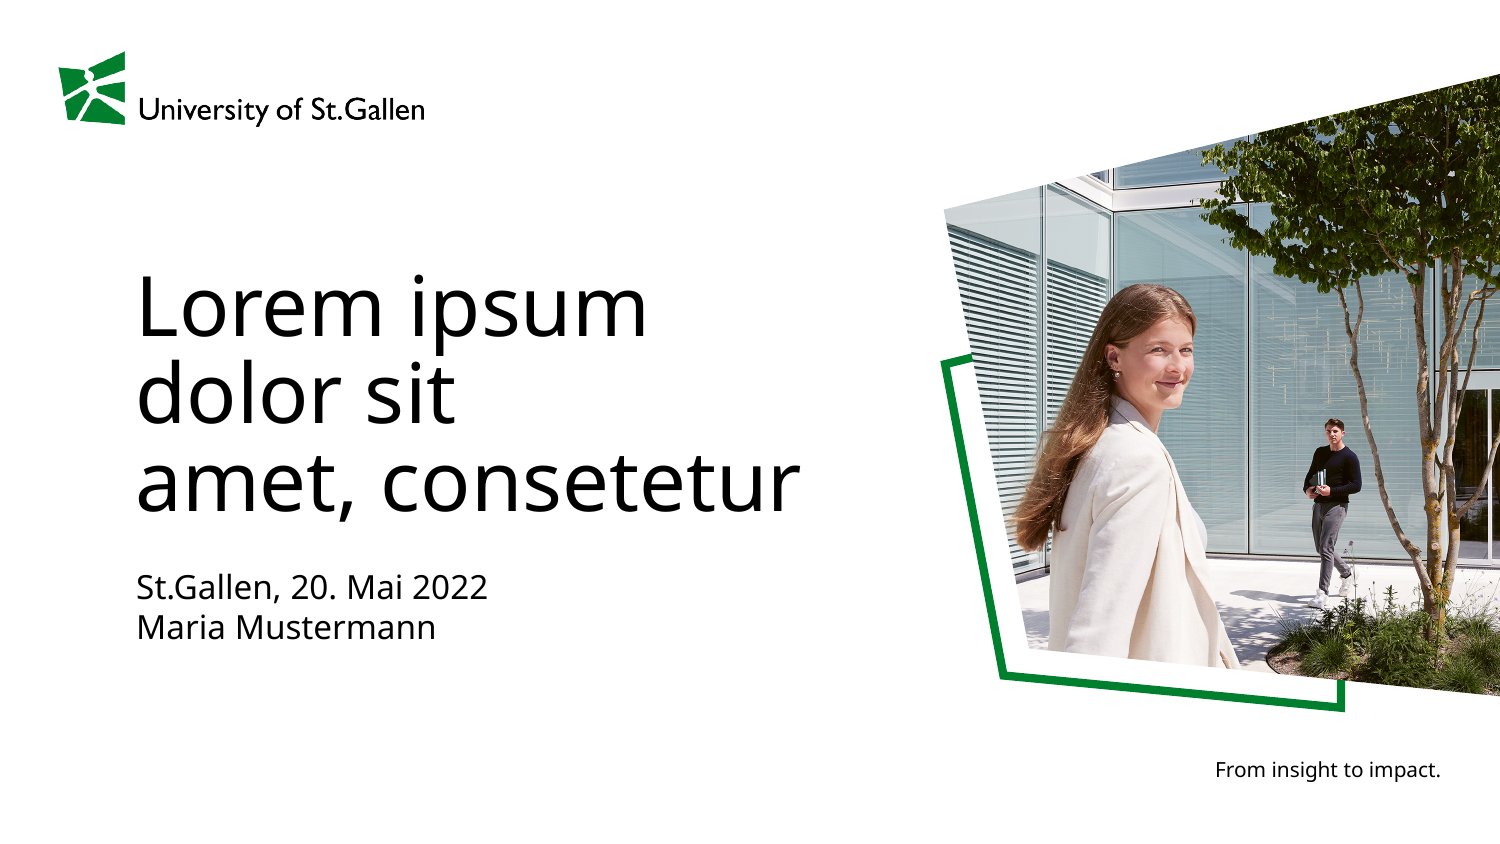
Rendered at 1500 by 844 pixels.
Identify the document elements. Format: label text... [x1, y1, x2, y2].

title Lorem ipsum dolor sit amet, consetetur [135, 209, 875, 529]
list St.Gallen, 20. Mai 2022 Maria Mustermann [136, 566, 736, 735]
picture [58, 51, 424, 127]
picture [943, 73, 1500, 697]
